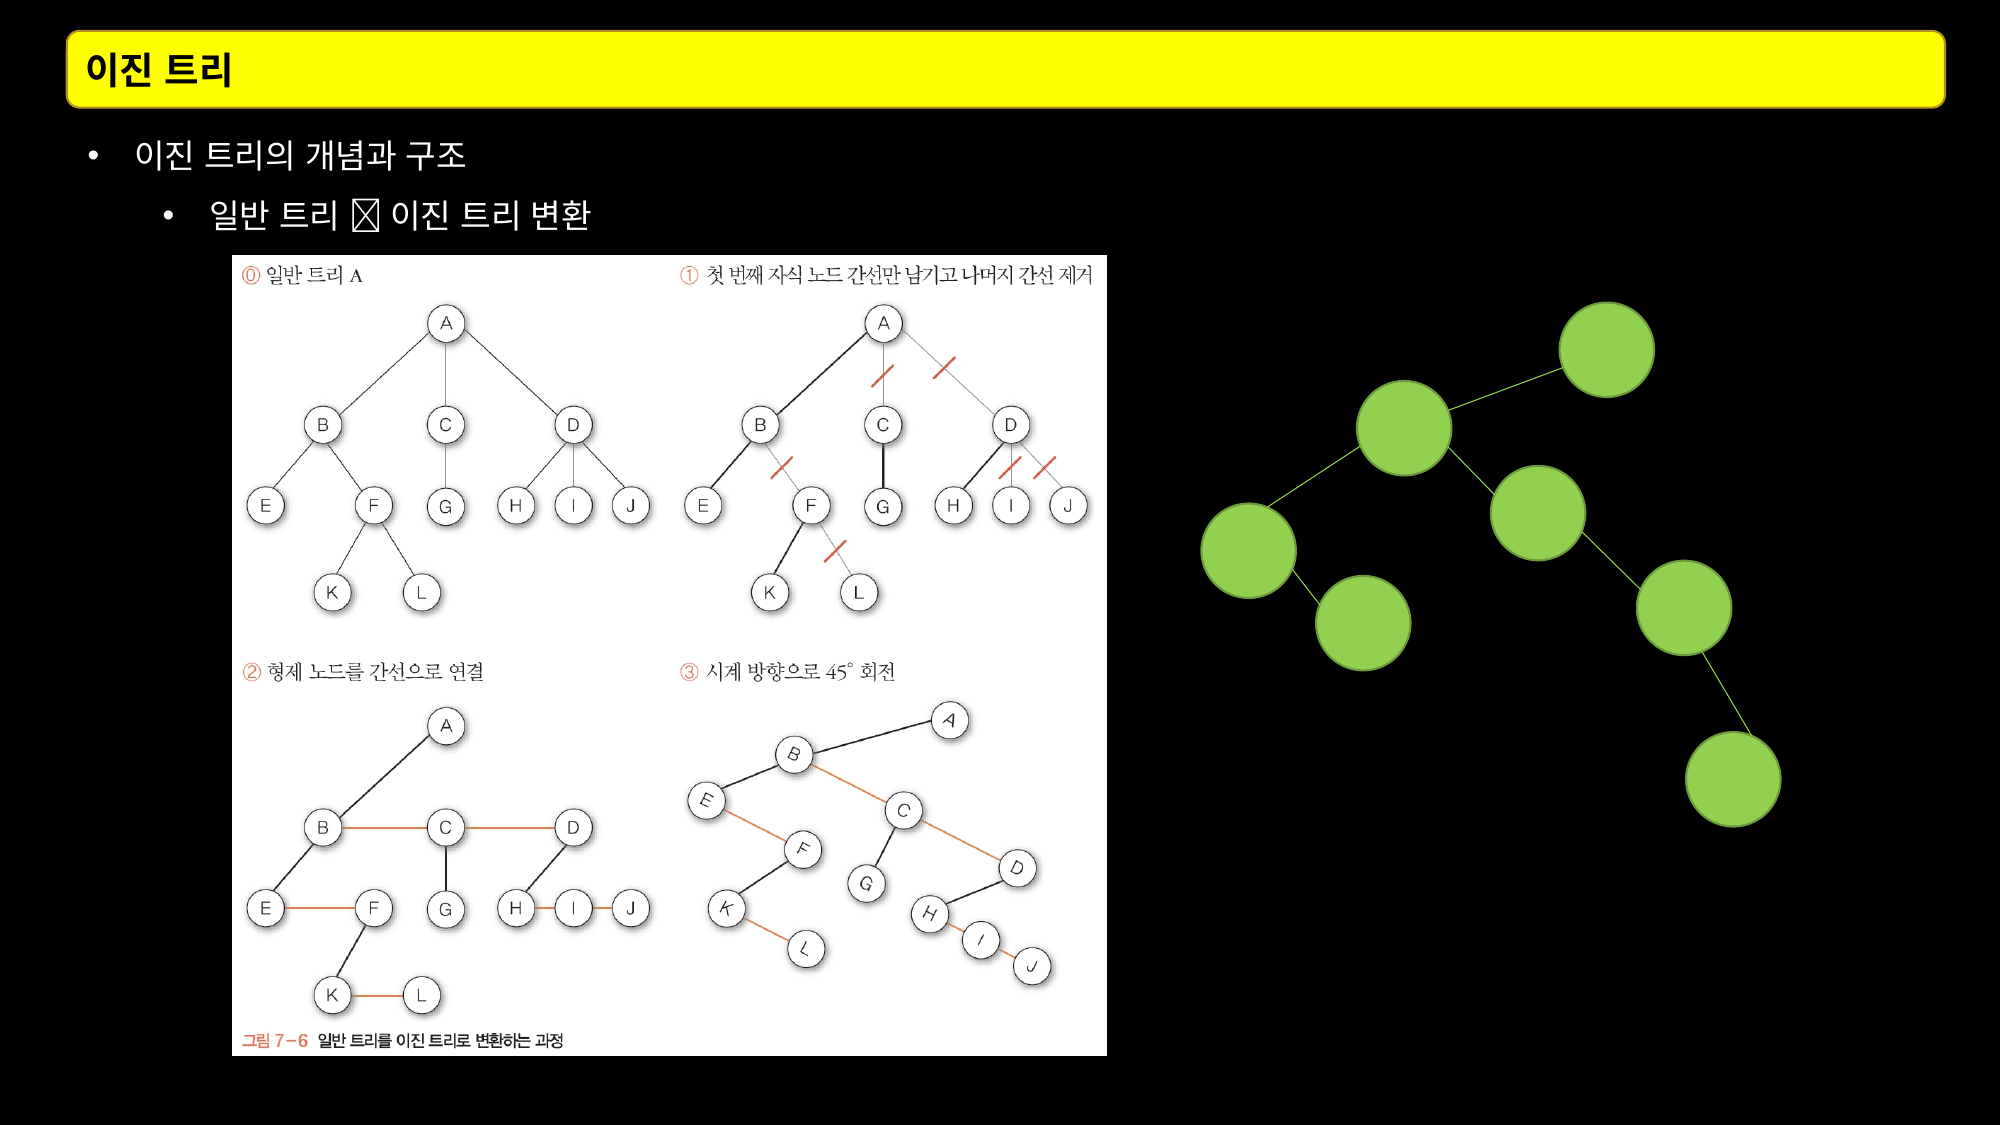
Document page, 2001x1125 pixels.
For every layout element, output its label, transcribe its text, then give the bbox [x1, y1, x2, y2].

text_box 이진 트리의 개념과 구조 일반 트리  이진 트리 변환 [72, 107, 1946, 1077]
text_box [1239, 295, 1870, 737]
picture [232, 255, 1107, 1056]
text_box 이진 트리 [65, 29, 1947, 109]
